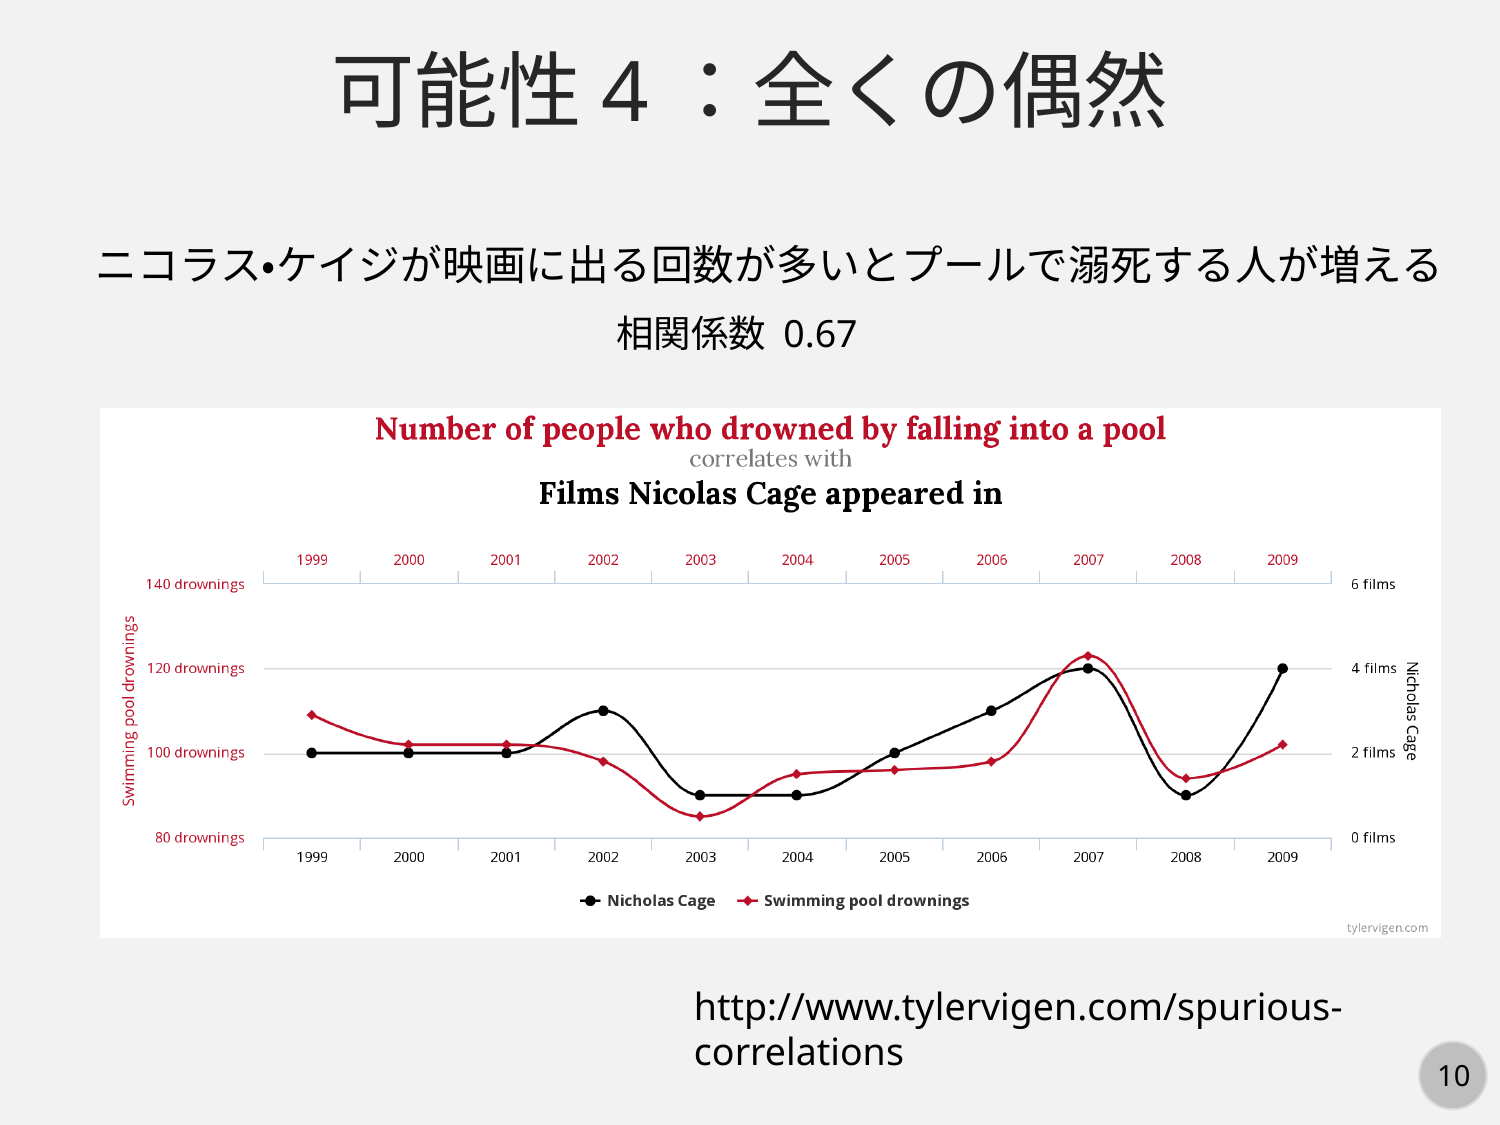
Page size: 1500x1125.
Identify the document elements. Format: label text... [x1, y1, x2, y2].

text_box 相関係数 0.67 [601, 302, 873, 363]
picture [100, 408, 1441, 938]
list 可能性4：全くの偶然 [0, 31, 1500, 155]
text_box http://www.tylervigen.com/spurious-correlations [679, 975, 1459, 1081]
text_box ニコラス・ケイジが映画に出る回数が多いとプールで溺死する人が増える [80, 231, 1459, 297]
